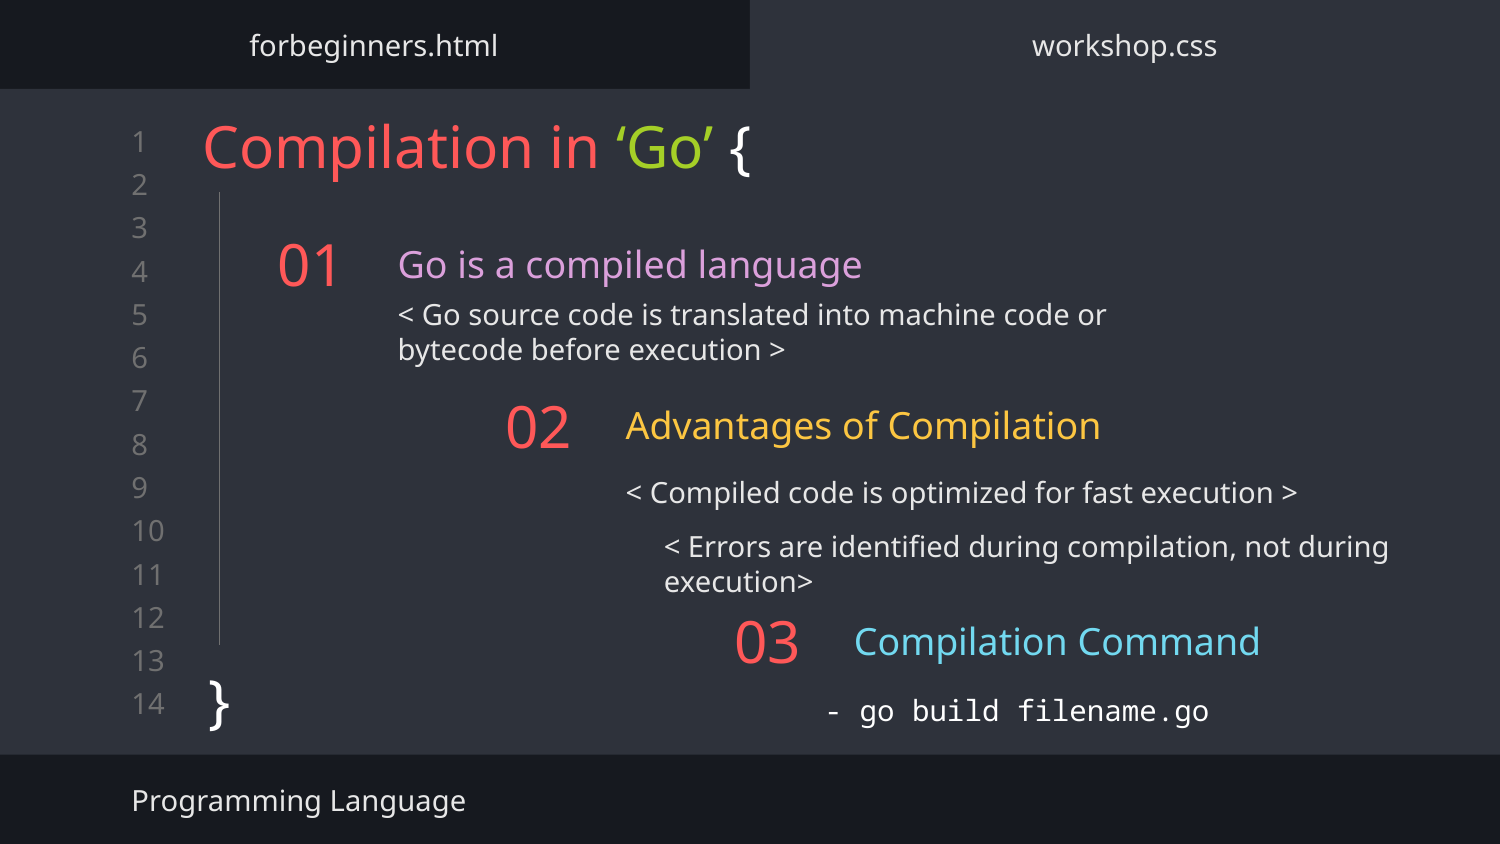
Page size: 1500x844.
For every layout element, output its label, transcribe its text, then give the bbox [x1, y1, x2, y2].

subtitle Compilation Command [839, 612, 1353, 669]
subtitle Advantages of Compilation [610, 396, 1229, 453]
title 02 [467, 396, 610, 453]
subtitle Go is a compiled language [382, 235, 995, 292]
subtitle - go build filename.go [809, 669, 1270, 750]
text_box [177, 191, 262, 750]
subtitle < Go source code is translated into machine code or bytecode before execution > [382, 291, 1209, 372]
subtitle Programming Language [116, 770, 915, 829]
title Compilation in ‘Go’ { [187, 95, 1384, 185]
title 03 [696, 612, 839, 669]
subtitle forbeginners.html [0, 15, 749, 74]
title 01 [265, 235, 382, 292]
text_box < Errors are identified during compilation, not during execution> [648, 523, 1475, 604]
subtitle workshop.css [750, 15, 1500, 74]
subtitle < Compiled code is optimized for fast execution > [610, 452, 1384, 533]
